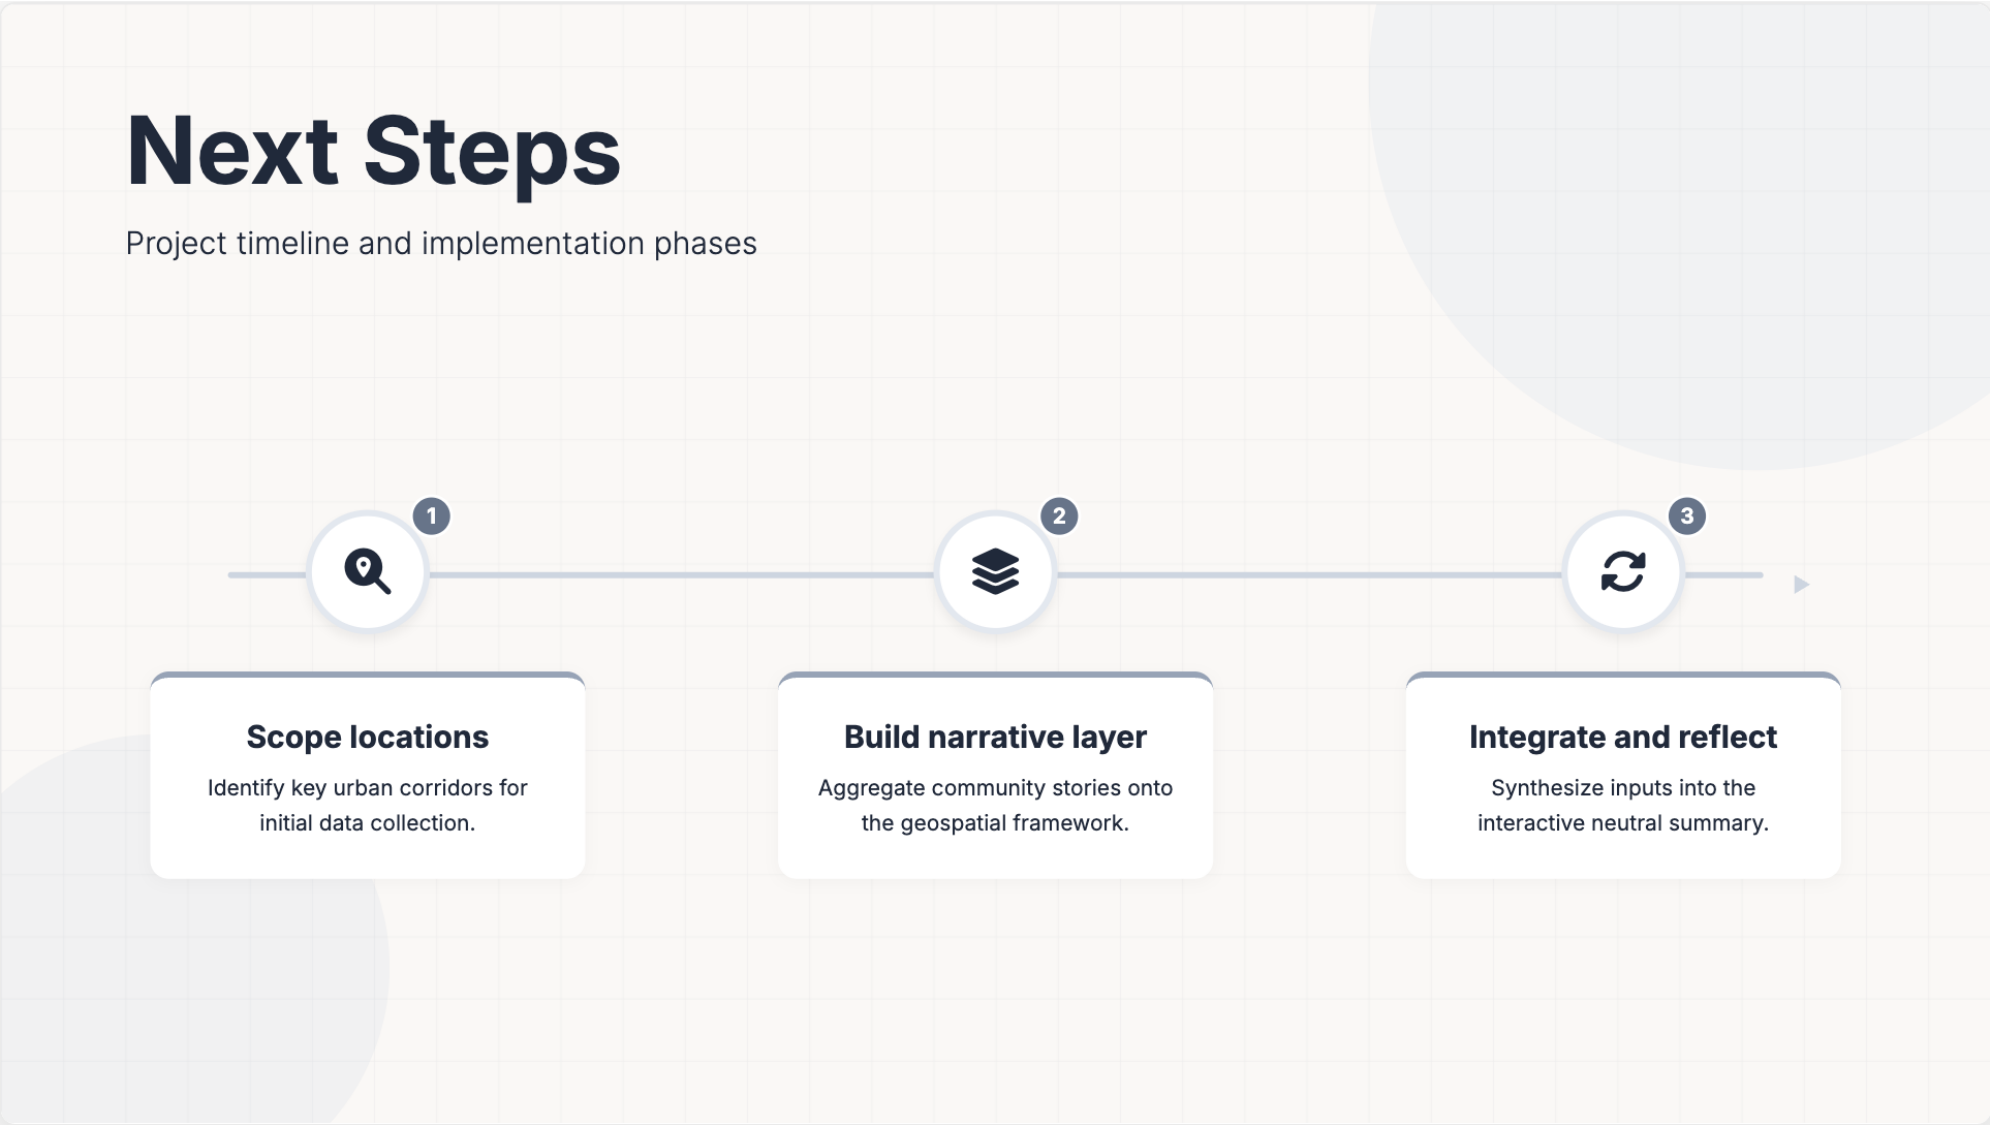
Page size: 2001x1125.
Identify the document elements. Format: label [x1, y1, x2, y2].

list [0, 1, 1990, 1125]
